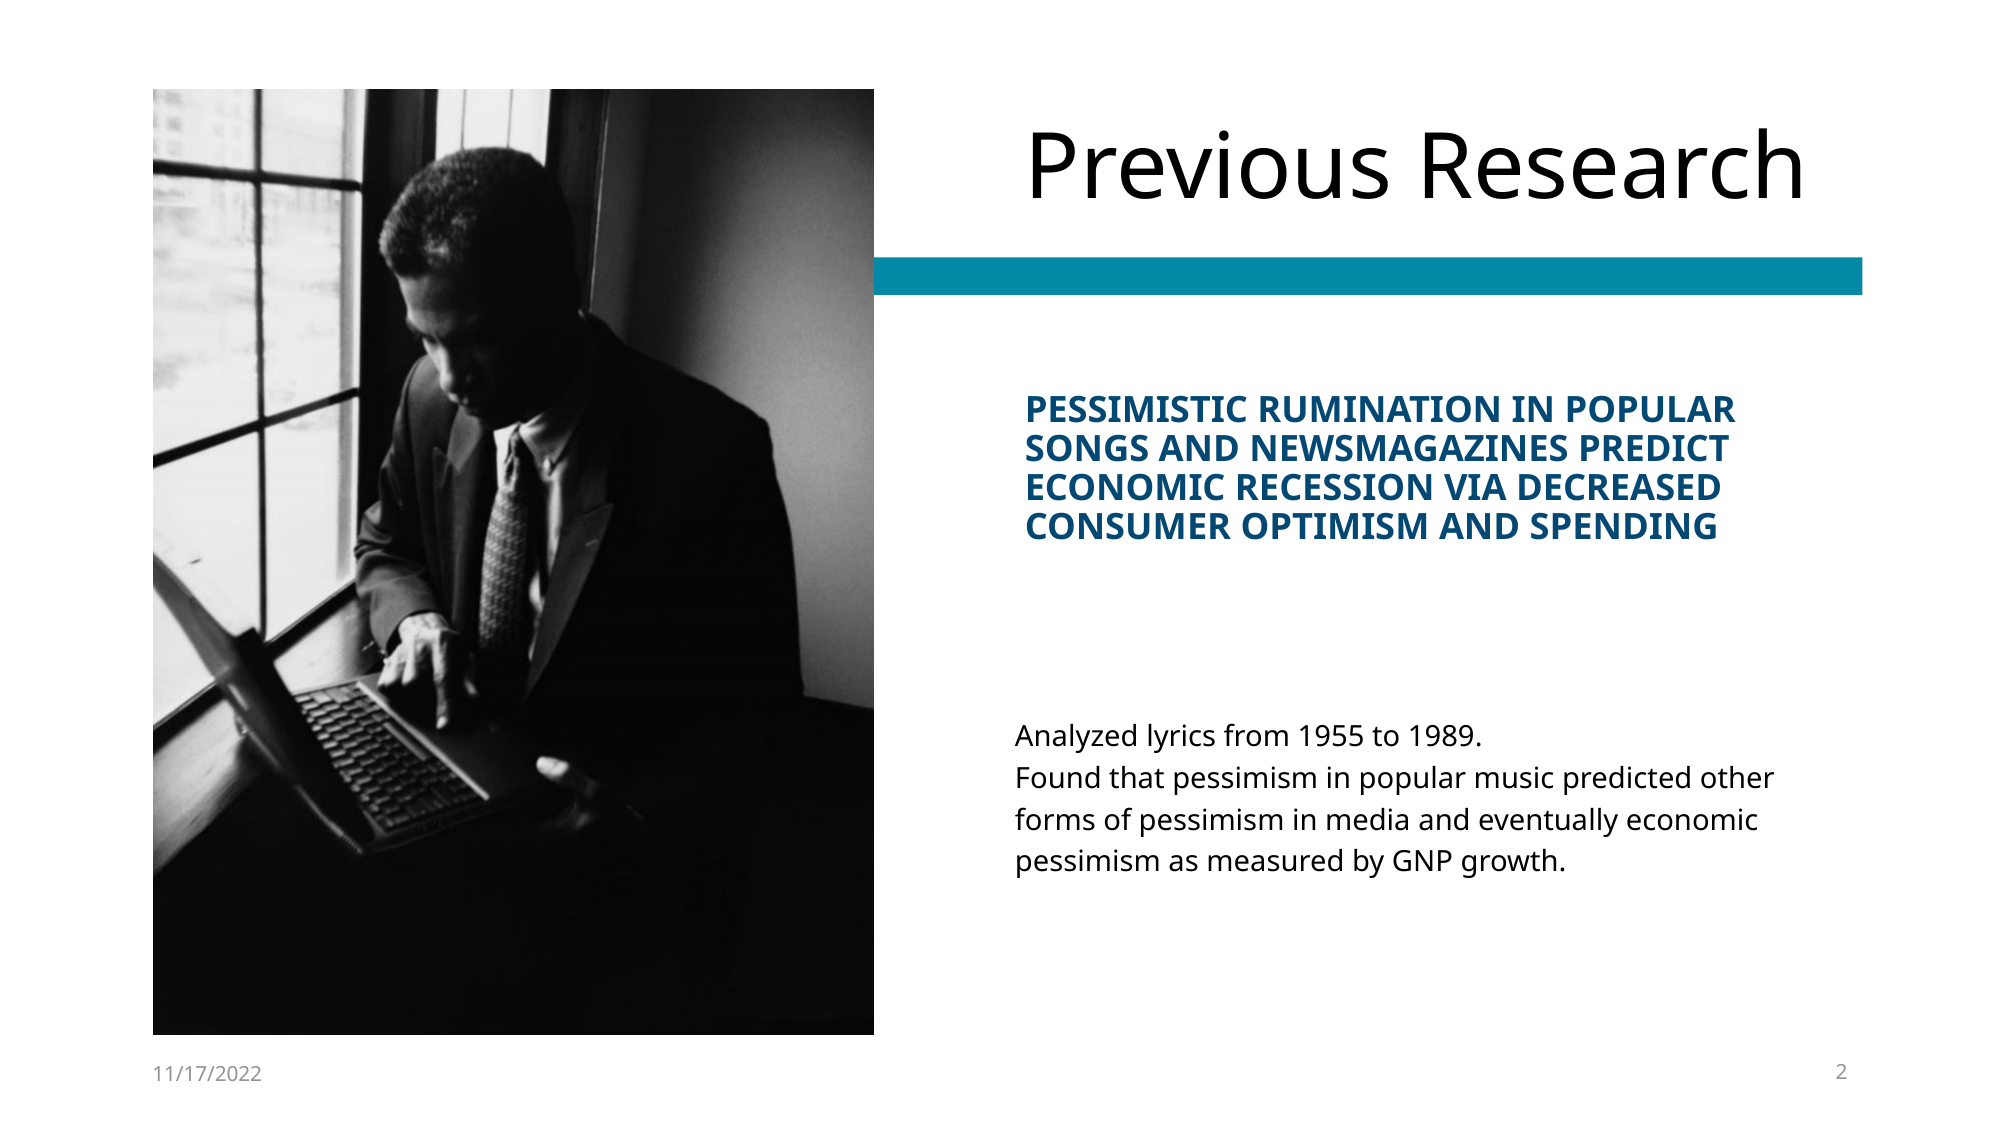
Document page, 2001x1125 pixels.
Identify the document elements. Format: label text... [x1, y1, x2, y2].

list Pessimistic rumination in popular songs and newsmagazines predict economic recession via decreased consumer optimism and spending [1009, 383, 1850, 557]
picture [153, 89, 874, 1035]
list Analyzed lyrics from 1955 to 1989. Found that pessimism in popular music predicted other forms of pessimism in media and eventually economic pessimism as measured by GNP growth. [999, 703, 1840, 897]
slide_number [137, 1042, 588, 1103]
slide_number 2 [1412, 1042, 1863, 1103]
title Previous Research [1009, 59, 1847, 278]
